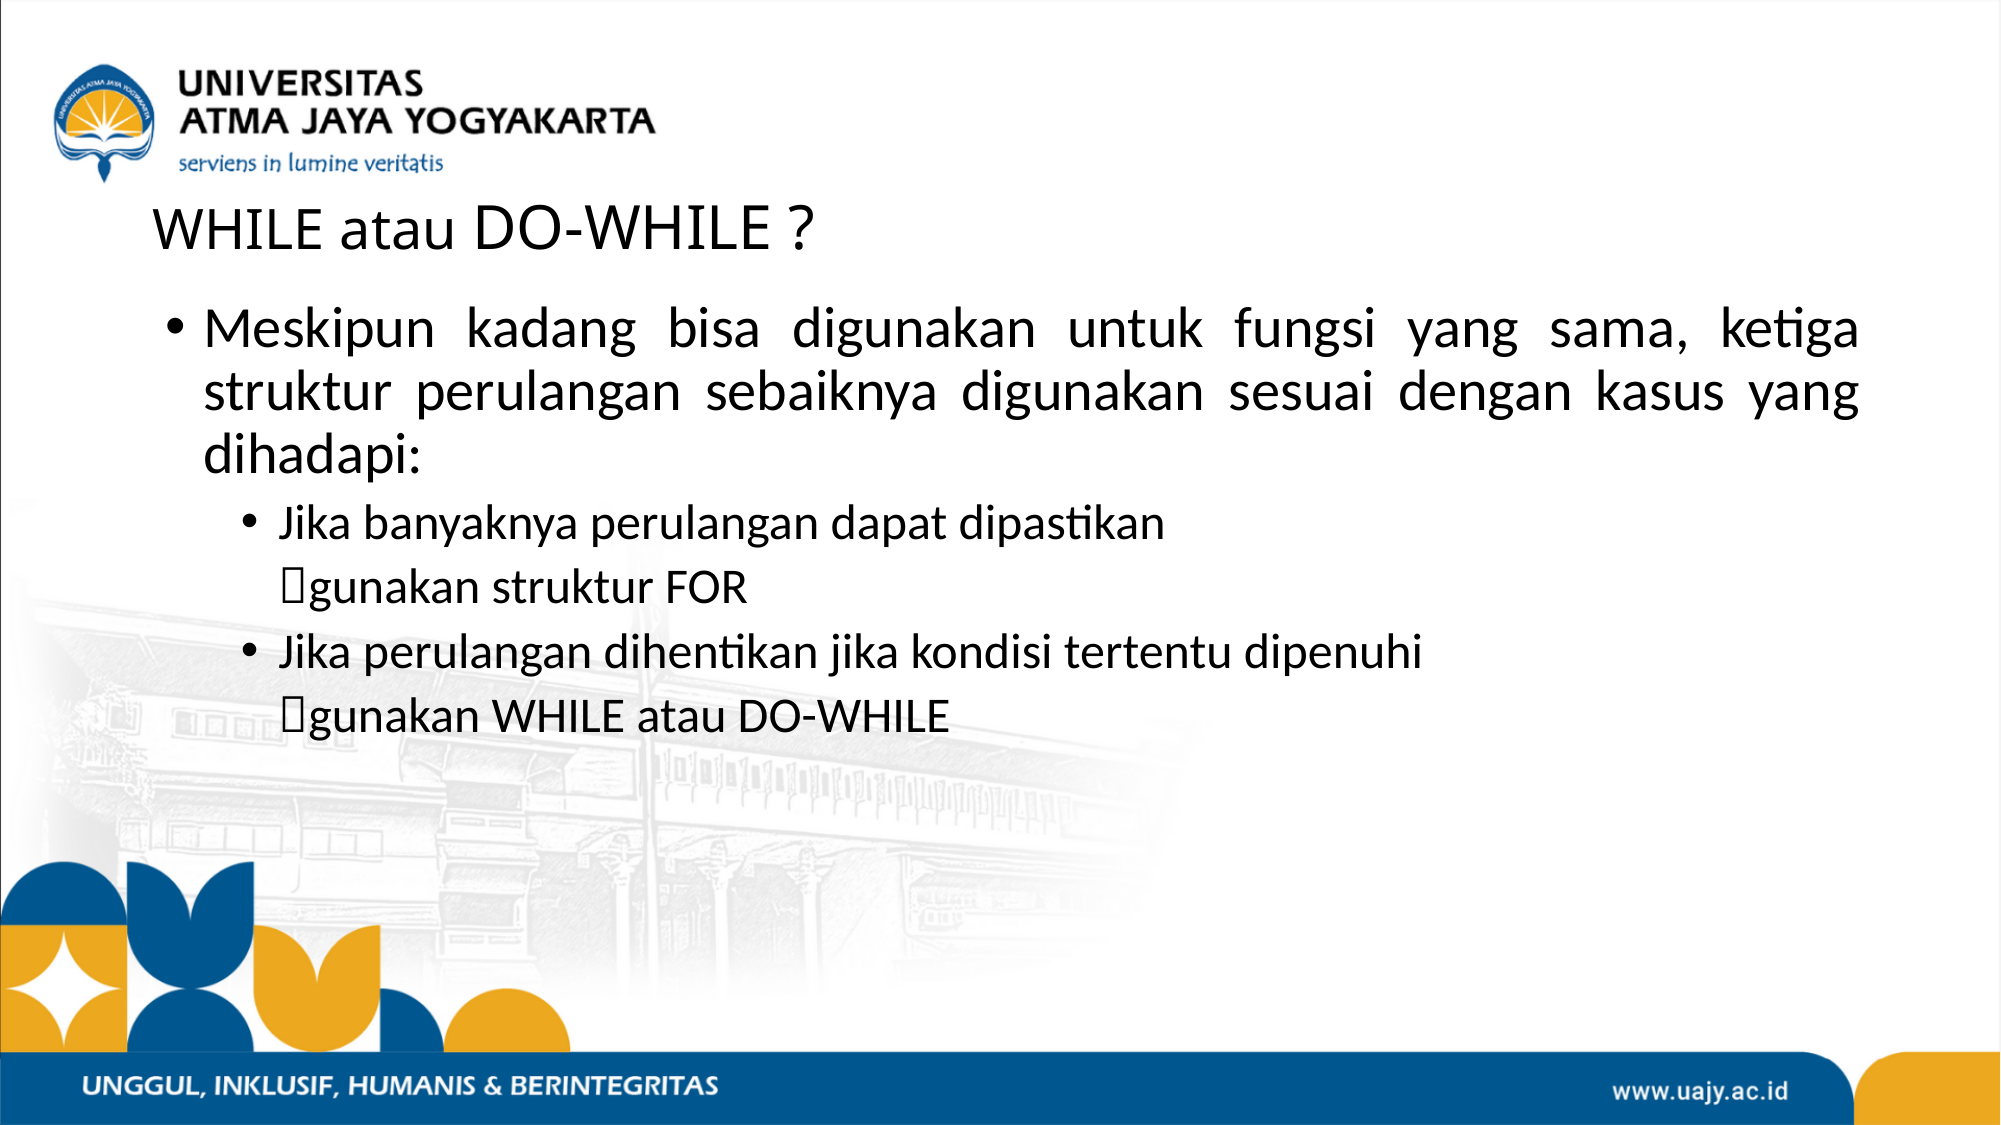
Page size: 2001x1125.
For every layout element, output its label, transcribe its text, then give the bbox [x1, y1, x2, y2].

title WHILE atau DO-WHILE ? [137, 189, 1863, 271]
picture [0, 0, 2001, 1125]
list Meskipun kadang bisa digunakan untuk fungsi yang sama, ketiga struktur perulangan sebaiknya digunakan sesuai dengan kasus yang dihadapi: Jika banyaknya perulangan dapat dipastikan gunakan struktur FOR Jika perulangan dihentikan jika kondisi tertentu dipenuhi gunakan WHILE atau DO-WHILE [150, 290, 1876, 950]
